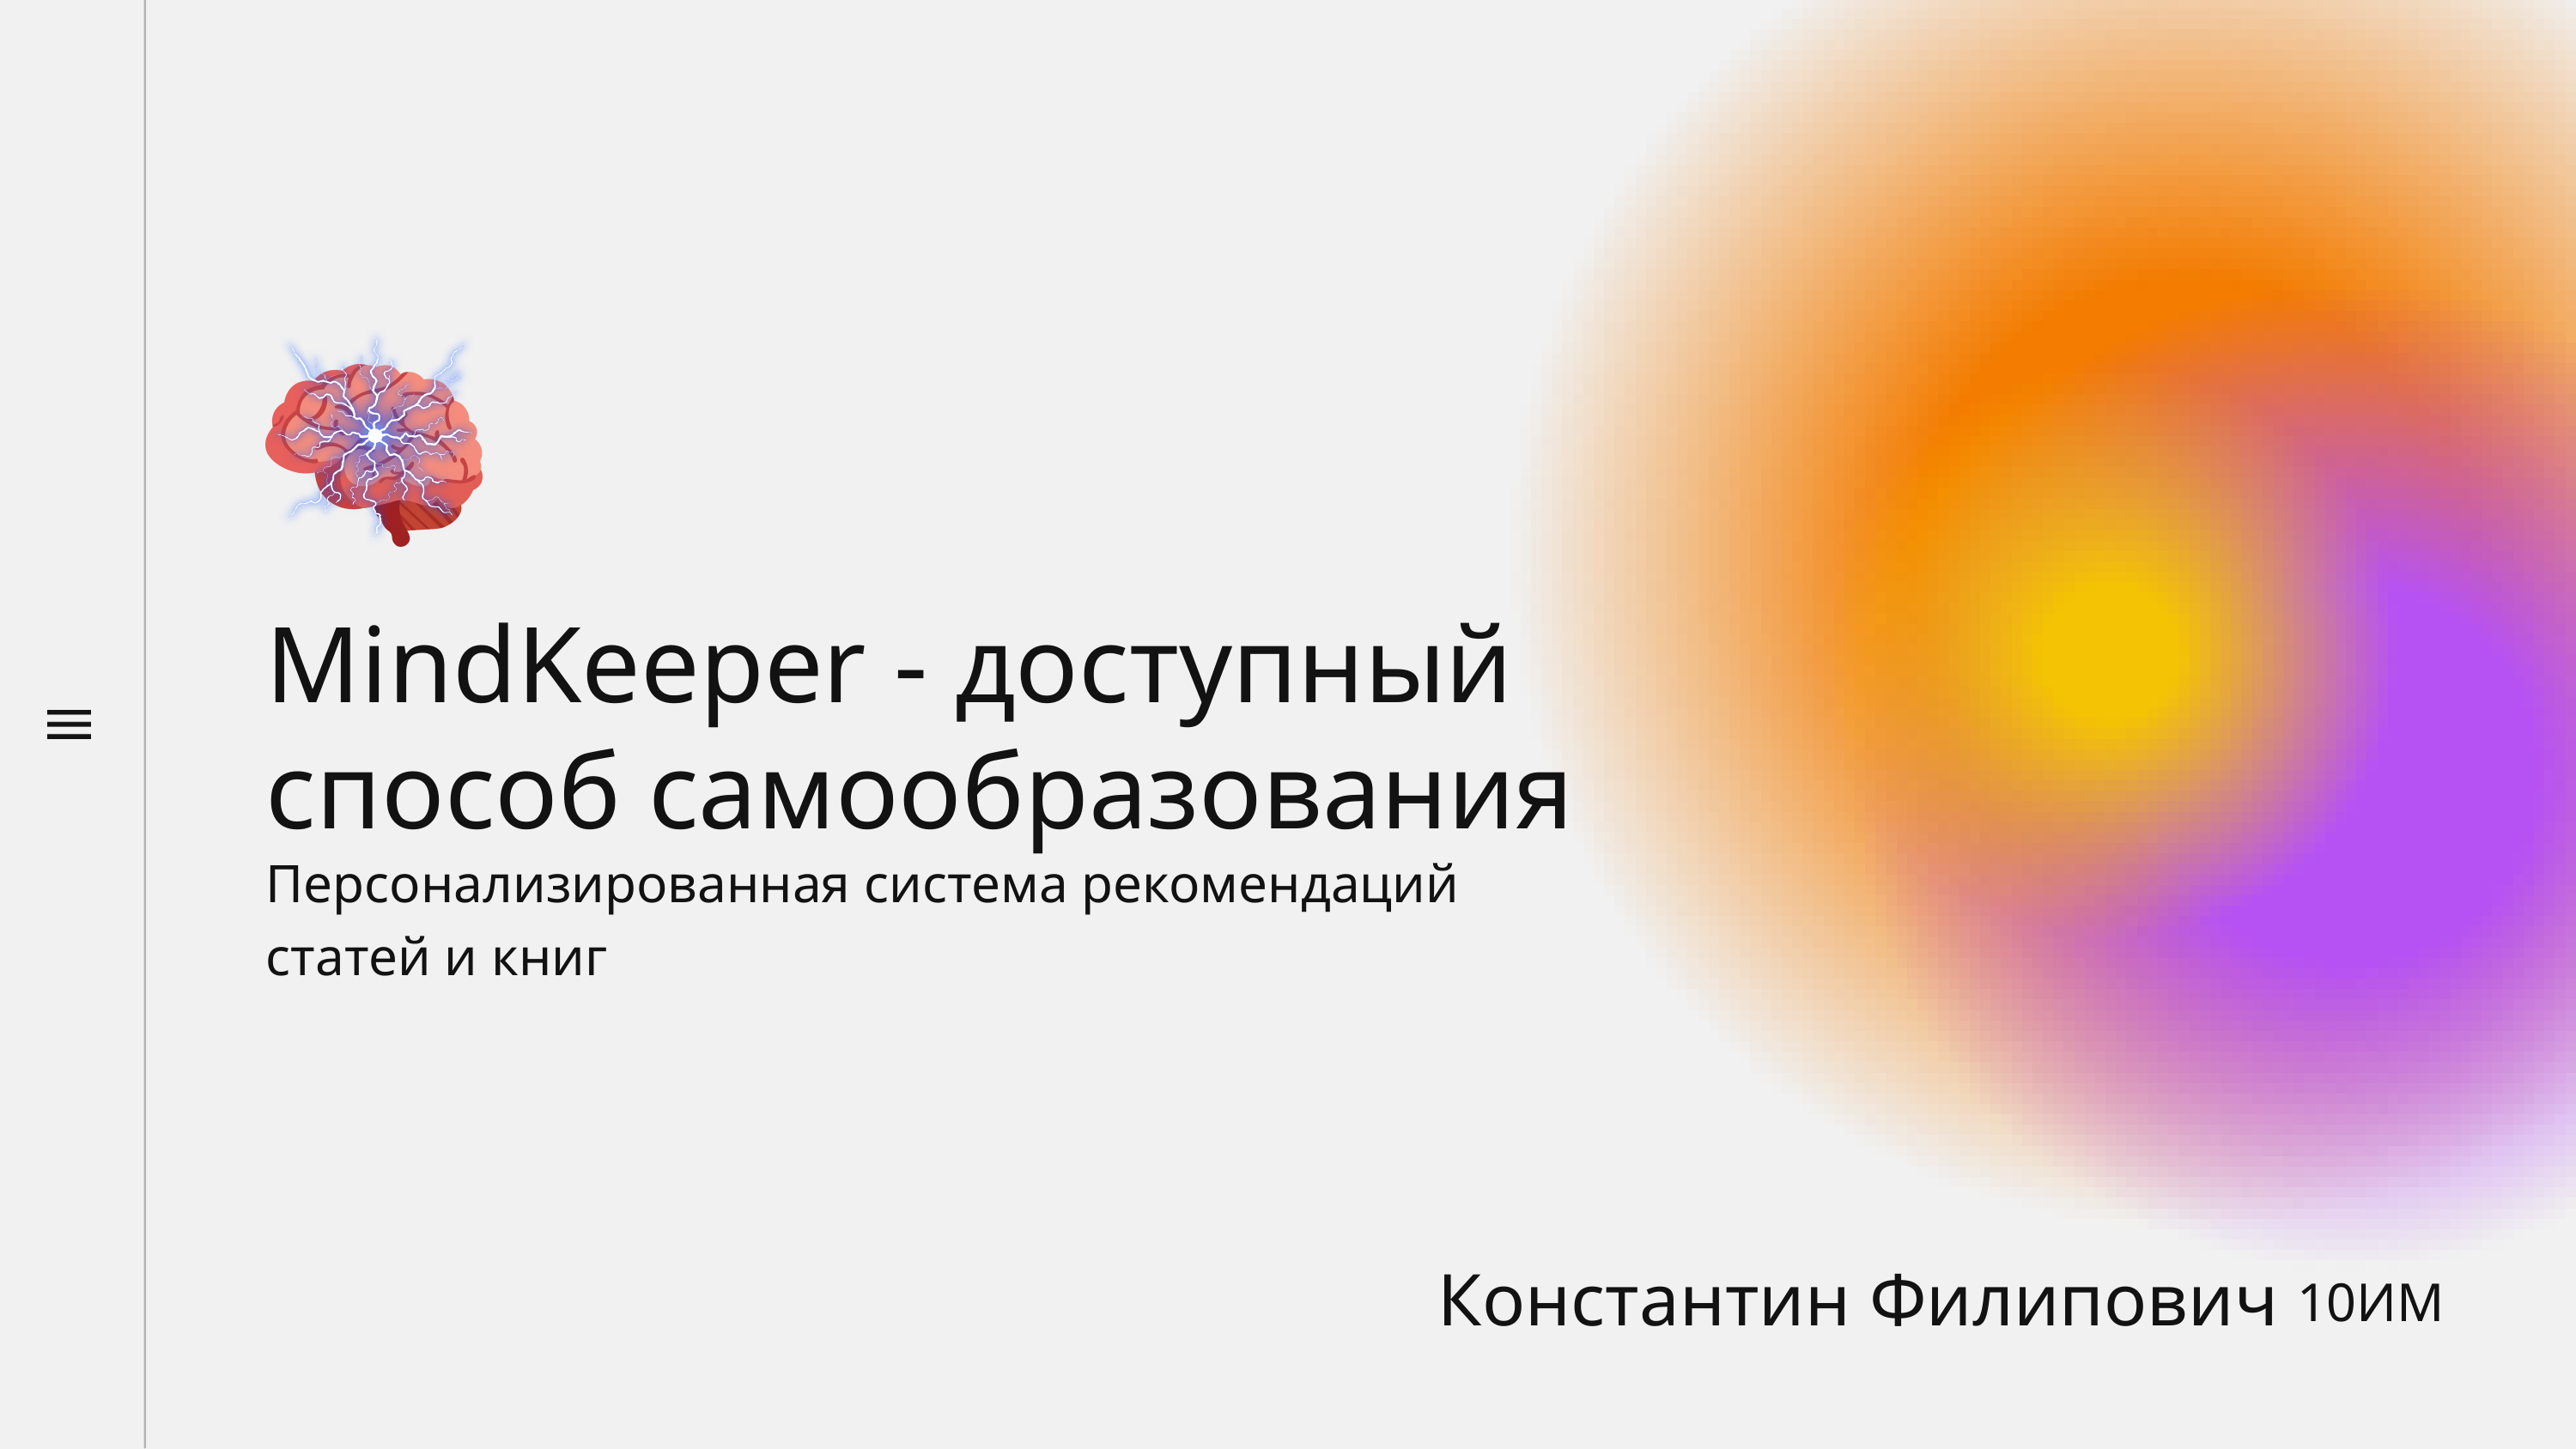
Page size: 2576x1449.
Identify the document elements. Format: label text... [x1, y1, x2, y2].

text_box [1437, 1247, 2576, 1339]
picture [1510, 0, 2576, 1247]
picture [265, 326, 483, 547]
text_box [47, 0, 146, 1449]
text_box Персонализированная система рекомендаций статей и книг [265, 840, 1506, 986]
text_box MindKeeper - доступный способ самообразования [265, 597, 1506, 840]
